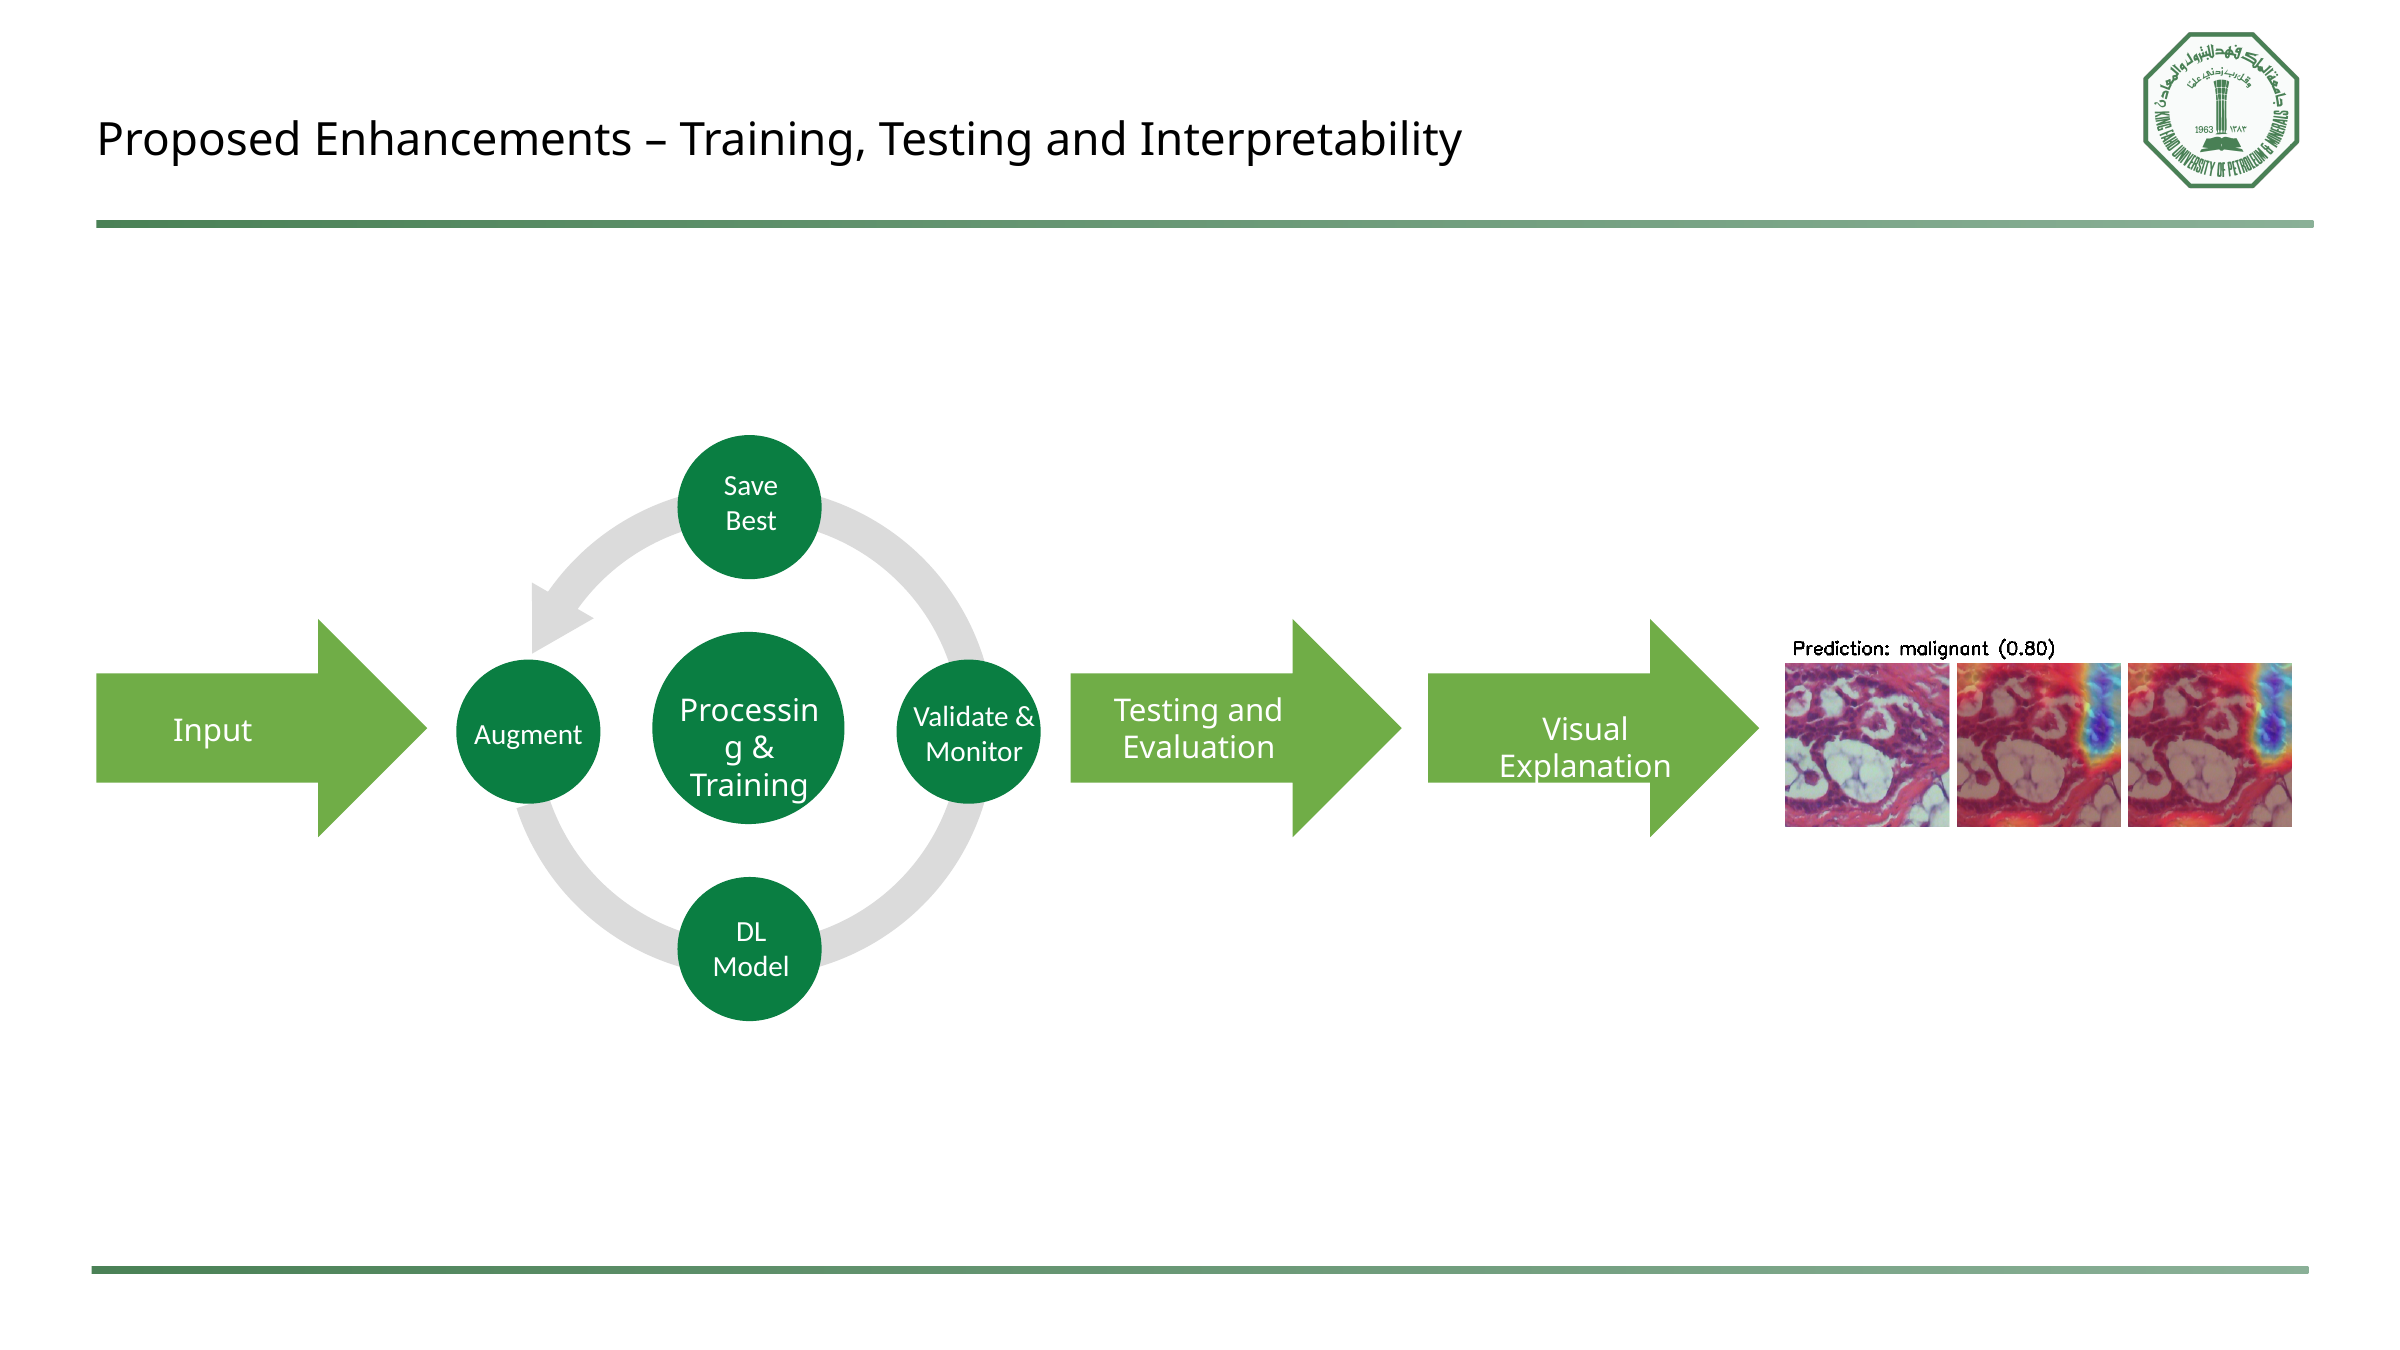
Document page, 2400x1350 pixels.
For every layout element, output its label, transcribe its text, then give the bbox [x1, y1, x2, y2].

text_box [1070, 618, 1402, 838]
text_box Visual Explanation [1447, 701, 1723, 792]
text_box [1428, 618, 1760, 783]
text_box Input [124, 703, 301, 756]
text_box [91, 1266, 2309, 1274]
picture [2132, 28, 2310, 194]
text_box Proposed Enhancements – Training, Testing and Interpretability [96, 79, 2054, 194]
text_box [1650, 792, 1696, 838]
text_box [96, 618, 428, 838]
text_box Testing and Evaluation [1074, 682, 1323, 773]
picture [1785, 633, 2292, 827]
text_box [96, 220, 2314, 228]
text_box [456, 434, 1052, 1022]
